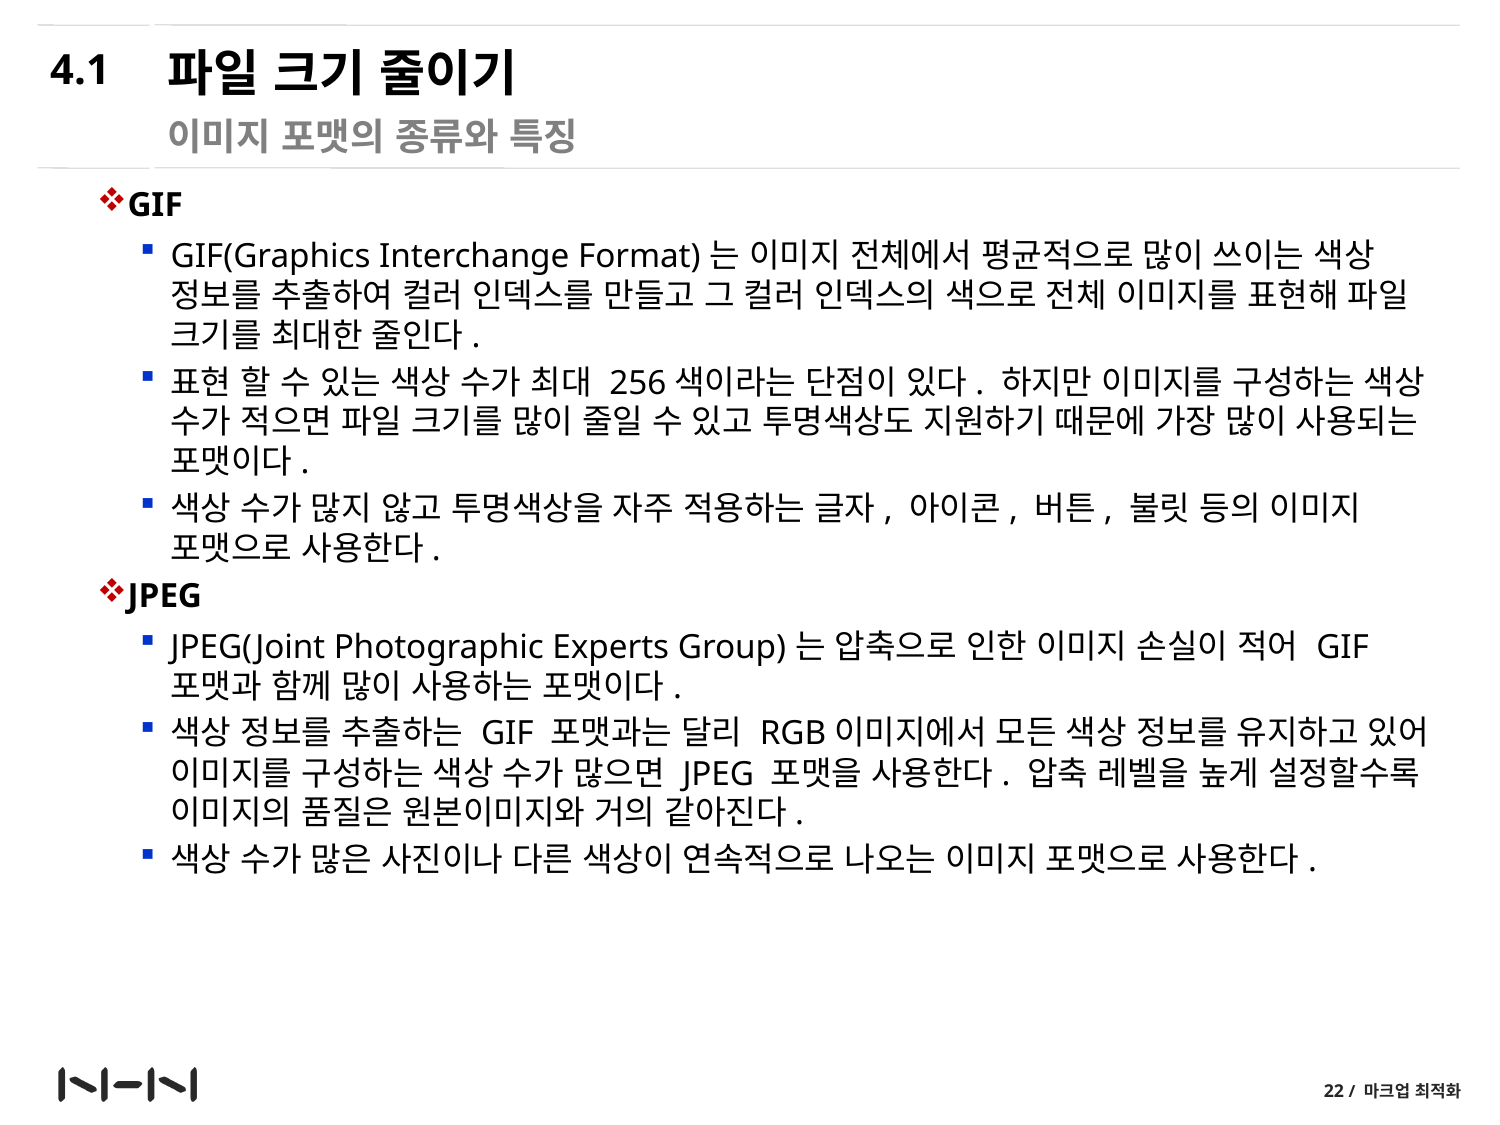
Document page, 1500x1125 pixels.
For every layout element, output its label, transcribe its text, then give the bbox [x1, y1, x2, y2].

title 파일 크기 줄이기 [152, 35, 1425, 108]
list 4.1 [35, 35, 141, 106]
list 이미지 포맷의 종류와 특징 [152, 105, 915, 164]
table_header 주석, 들여쓰기, 빈줄 제거 전 [58, 1067, 197, 1102]
list GIF GIF(Graphics Interchange Format)는 이미지 전체에서 평균적으로 많이 쓰이는 색상 정보를 추출하여 컬러 인덱스를 만들고 그 컬러 인덱스의 색으로 전체 이미지를 표현해 파일 크기를 최대한 줄인다. 표현 할 수 있는 색상 수가 최대 256색이라는 단점이 있다. 하지만 이미지를 구성하는 색상 수가 적으면 파일 크기를 많이 줄일 수 있고 투명색상도 지원하기 때문에 가장 많이 사용되는 포맷이다. 색상 수가 많지 않고 투명색상을 자주 적용하는 글자, 아이콘, 버튼, 불릿 등의 이미지 포맷으로 사용한다. JPEG JPEG(Joint Photographic Experts Group)는 압축으로 인한 이미지 손실이 적어 GIF 포맷과 함께 많이 사용하는 포맷이다. 색상 정보를 추출하는 GIF 포맷과는 달리 RGB이미지에서 모든 색상 정보를 유지하고 있어 이미지를 구성하는 색상 수가 많으면 JPEG 포맷을 사용한다. 압축 레벨을 높게 설정할수록 이미지의 품질은 원본이미지와 거의 같아진다. 색상 수가 많은 사진이나 다른 색상이 연속적으로 나오는 이미지 포맷으로 사용한다. [82, 175, 1459, 973]
